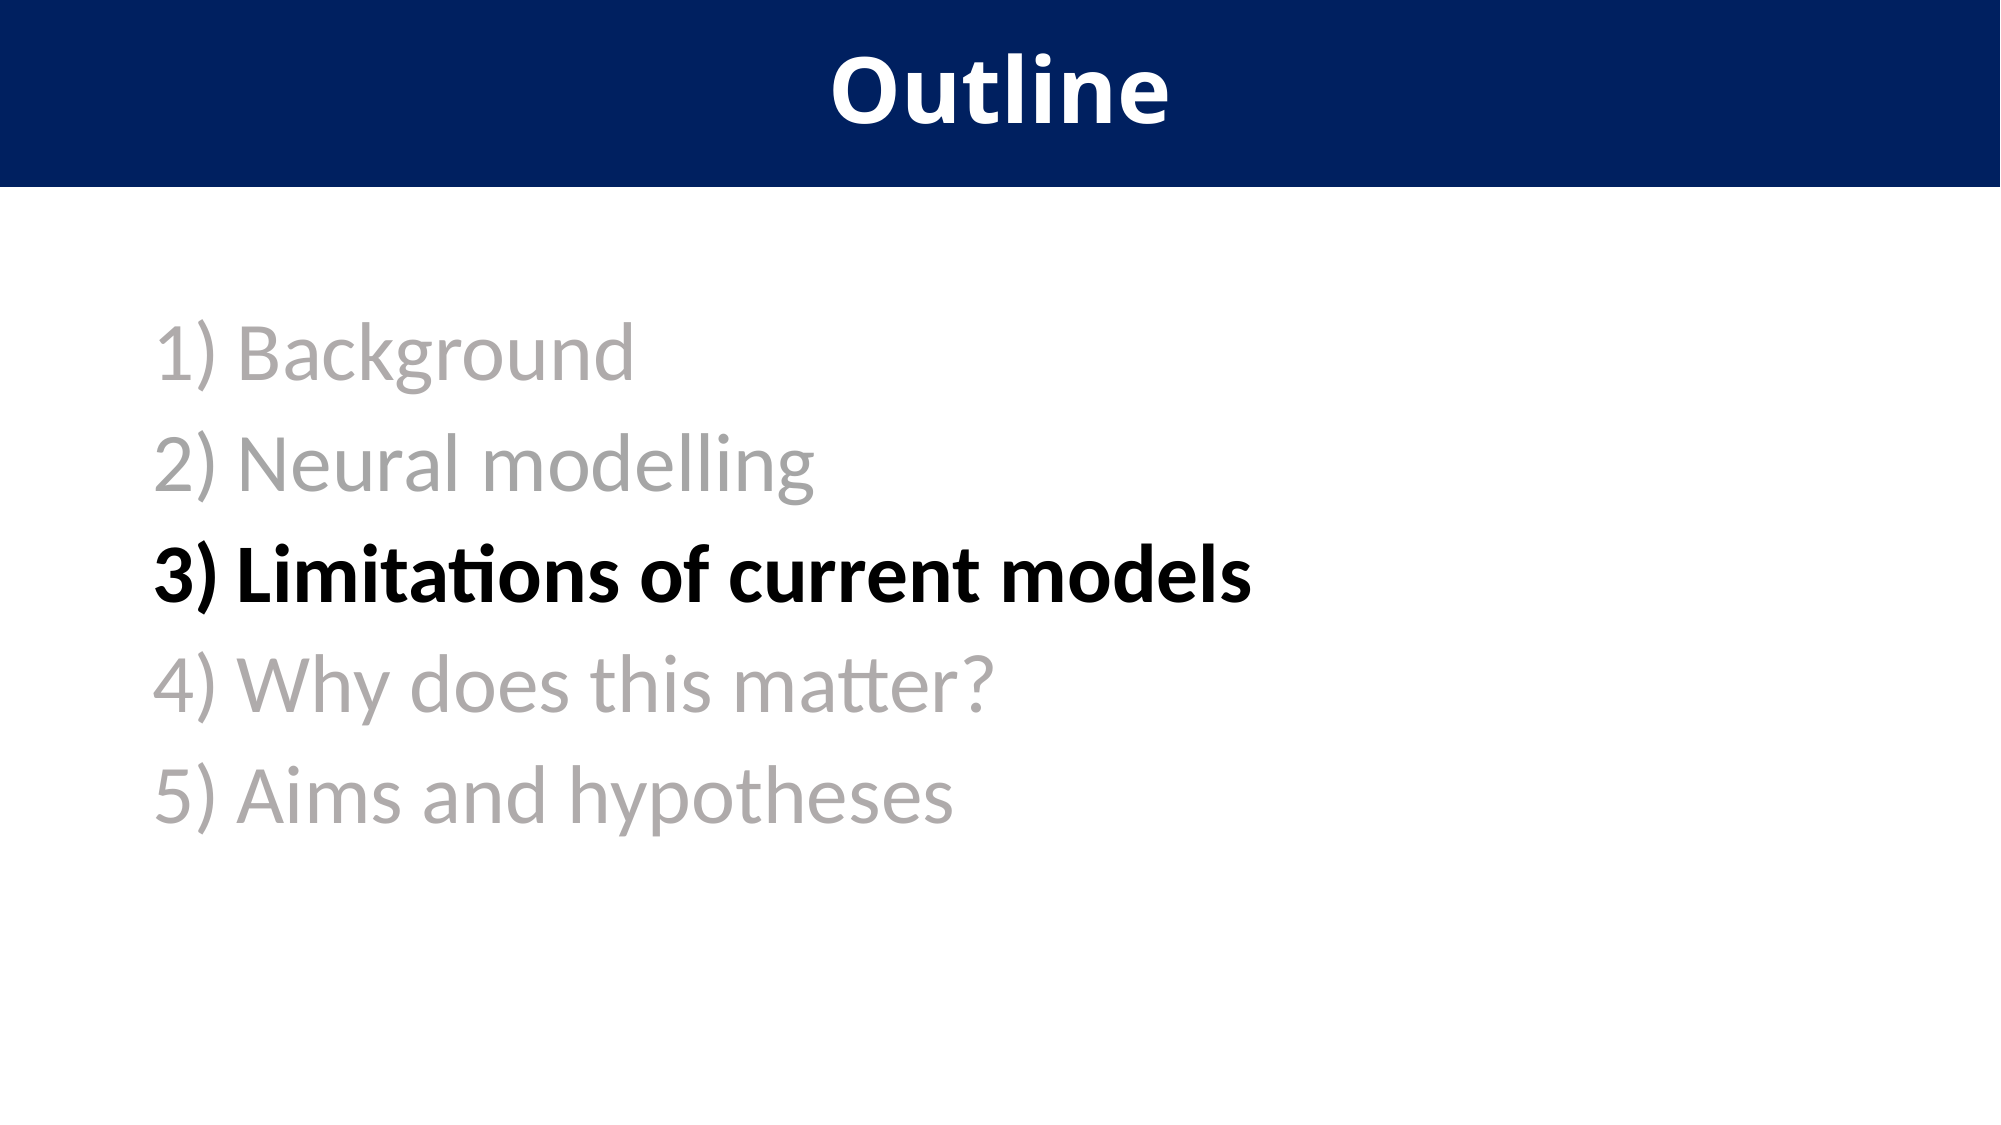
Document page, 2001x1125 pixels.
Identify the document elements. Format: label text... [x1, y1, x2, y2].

title Outline [0, 0, 2000, 187]
list Background Neural modelling Limitations of current models Why does this matter? Aims and hypotheses [137, 301, 1863, 1016]
